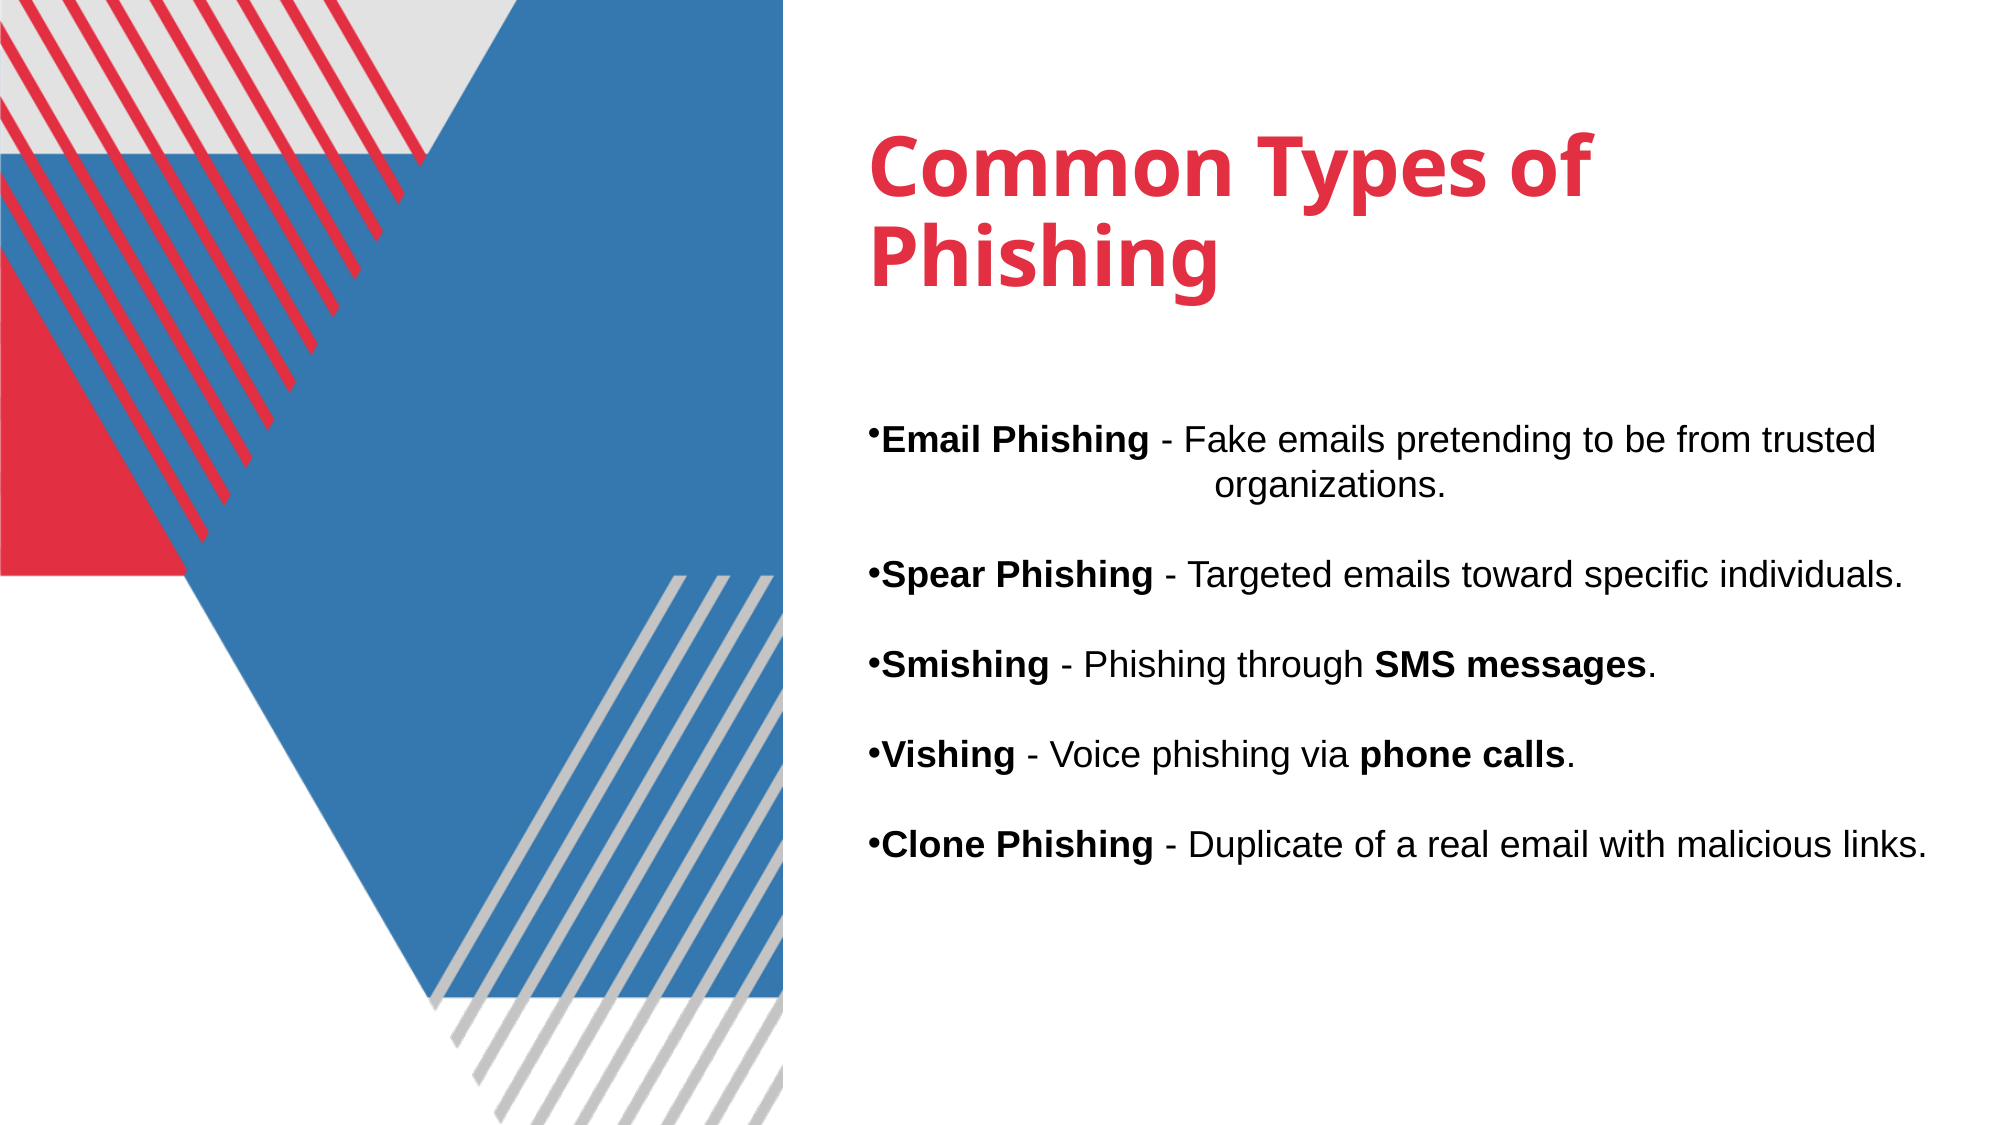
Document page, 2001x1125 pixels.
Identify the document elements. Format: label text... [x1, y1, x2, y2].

title Common Types of Phishing [852, 117, 1916, 313]
list Email Phishing - Fake emails pretending to be from trusted organizations. Spear Phishing - Targeted emails toward specific individuals. Smishing - Phishing through SMS messages. Vishing - Voice phishing via phone calls. Clone Phishing - Duplicate of a real email with malicious links. [852, 313, 2000, 967]
picture [0, 0, 783, 1125]
